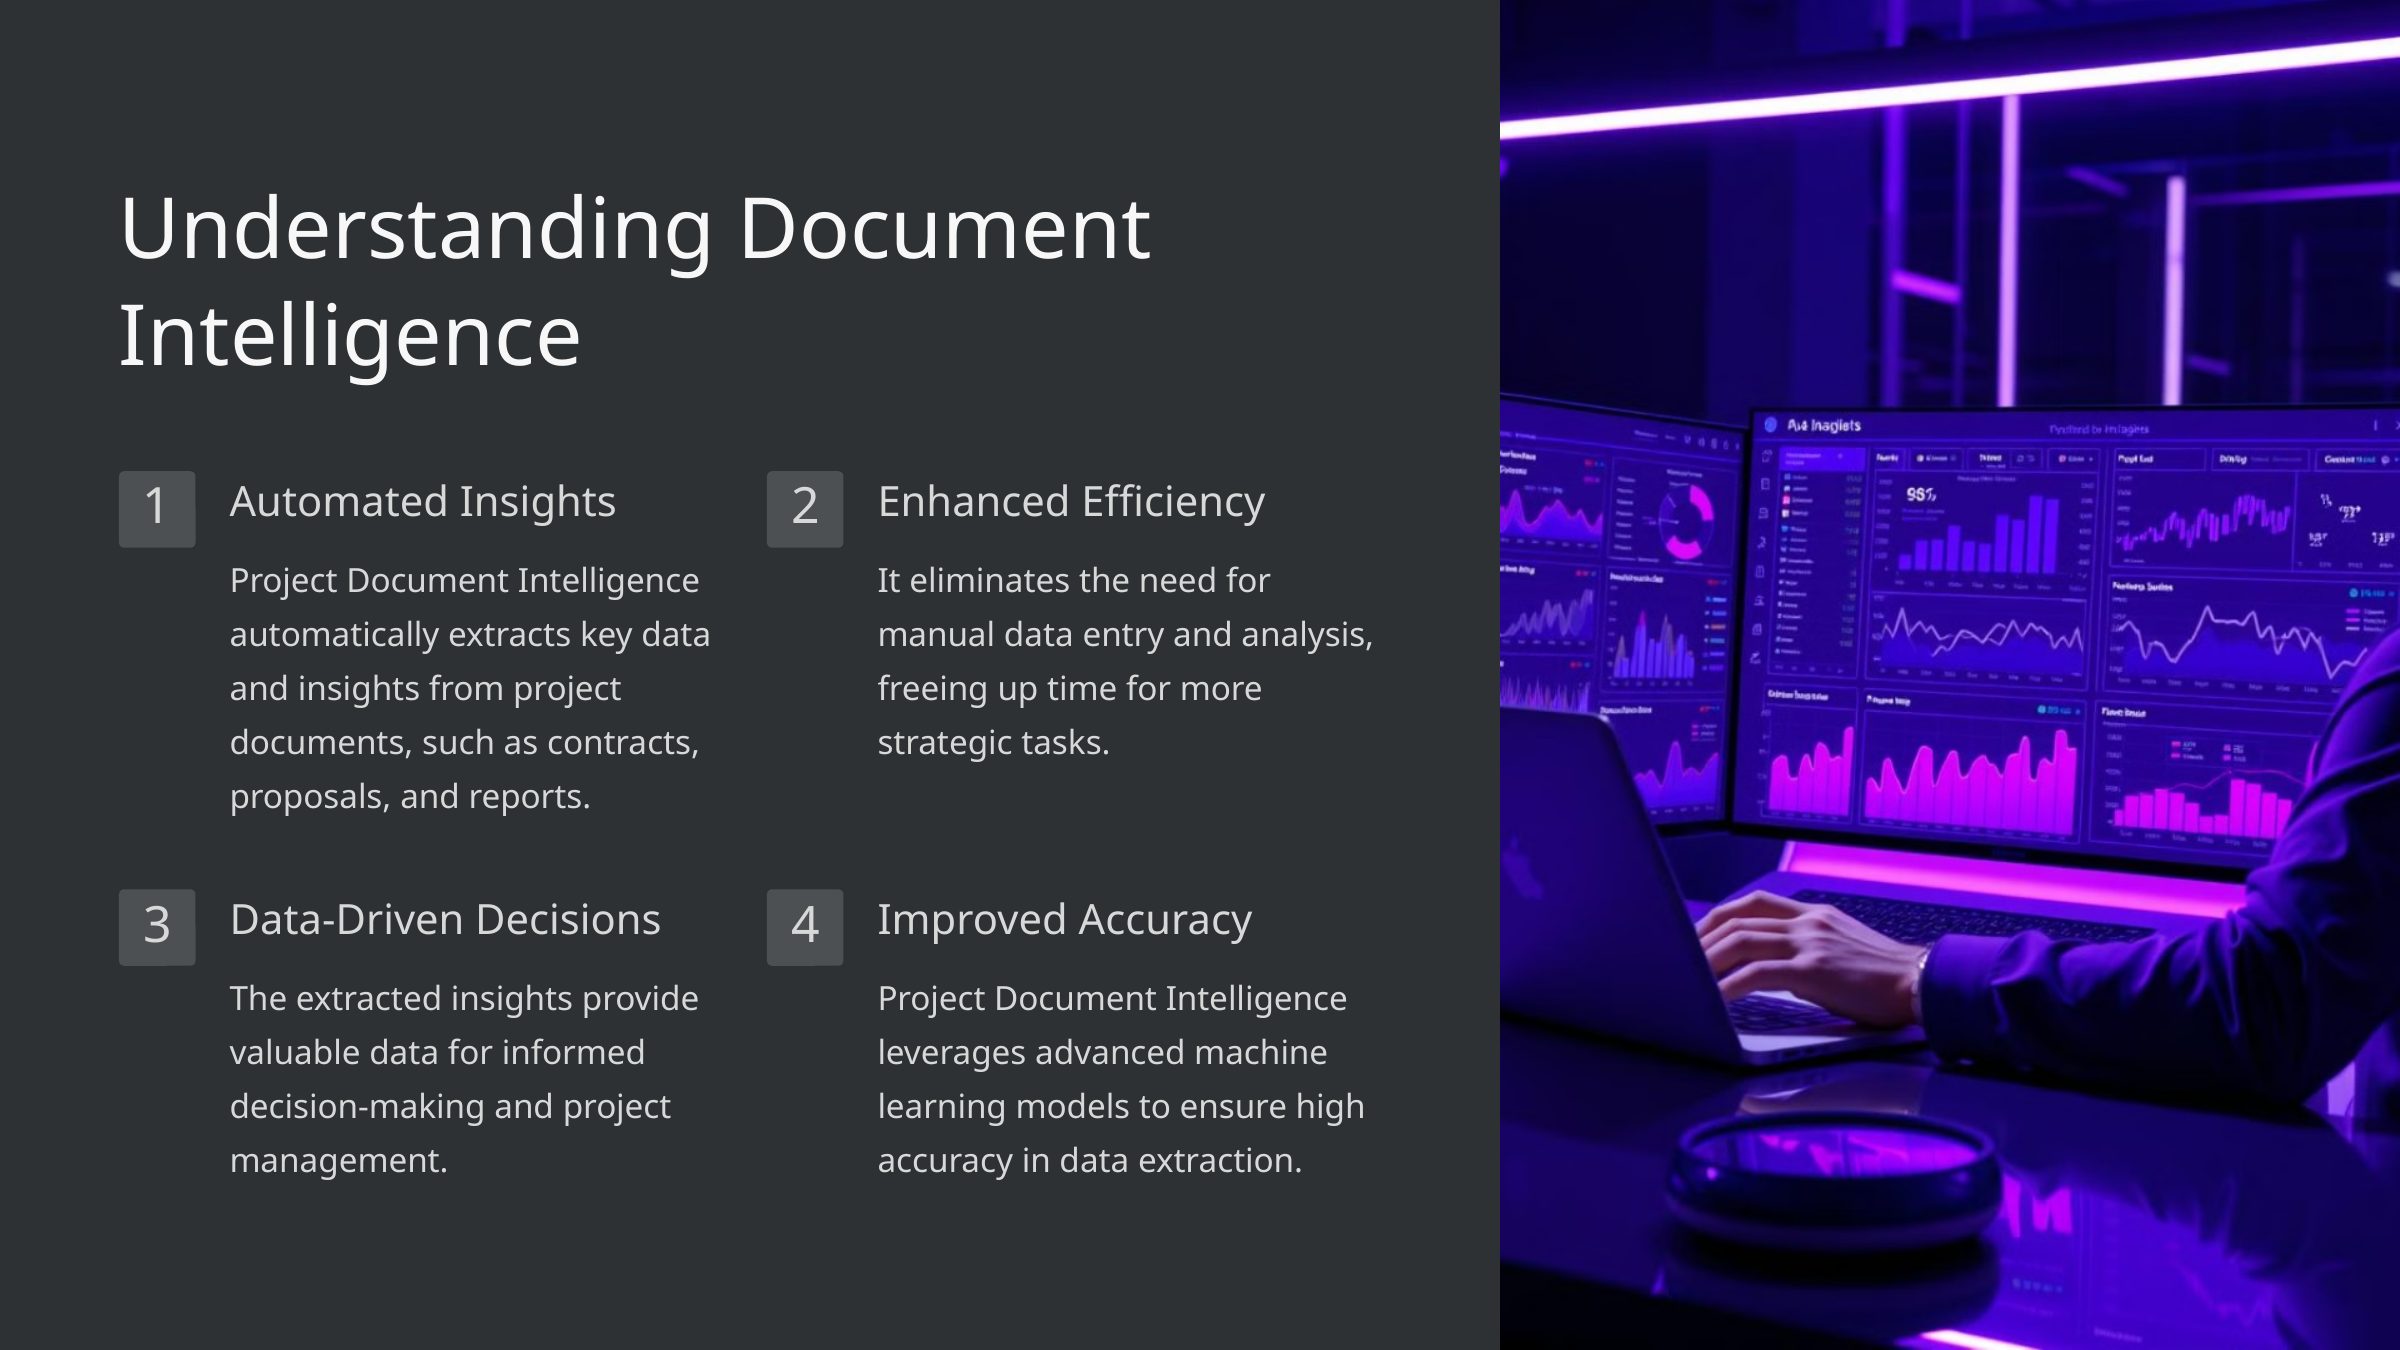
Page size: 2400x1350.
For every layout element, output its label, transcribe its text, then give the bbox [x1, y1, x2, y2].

text_box [766, 471, 844, 548]
text_box [118, 889, 196, 966]
text_box Understanding Document Intelligence [119, 169, 1381, 382]
text_box Project Document Intelligence leverages advanced machine learning models to ensure high accuracy in data extraction. [877, 962, 1381, 1181]
text_box Automated Insights [229, 471, 655, 525]
text_box Improved Accuracy [877, 889, 1303, 943]
text_box The extracted insights provide valuable data for informed decision-making and project management. [229, 962, 733, 1181]
text_box It eliminates the need for manual data entry and analysis, freeing up time for more strategic tasks. [877, 544, 1381, 763]
picture [1499, 0, 2400, 1350]
text_box Data-Driven Decisions [229, 889, 680, 943]
text_box 3 [142, 902, 173, 953]
text_box 1 [148, 483, 166, 535]
text_box 4 [789, 902, 822, 953]
text_box 2 [790, 483, 820, 535]
text_box [766, 889, 844, 966]
text_box Enhanced Efficiency [877, 471, 1303, 525]
text_box [118, 471, 196, 548]
text_box Project Document Intelligence automatically extracts key data and insights from project documents, such as contracts, proposals, and reports. [229, 544, 733, 817]
